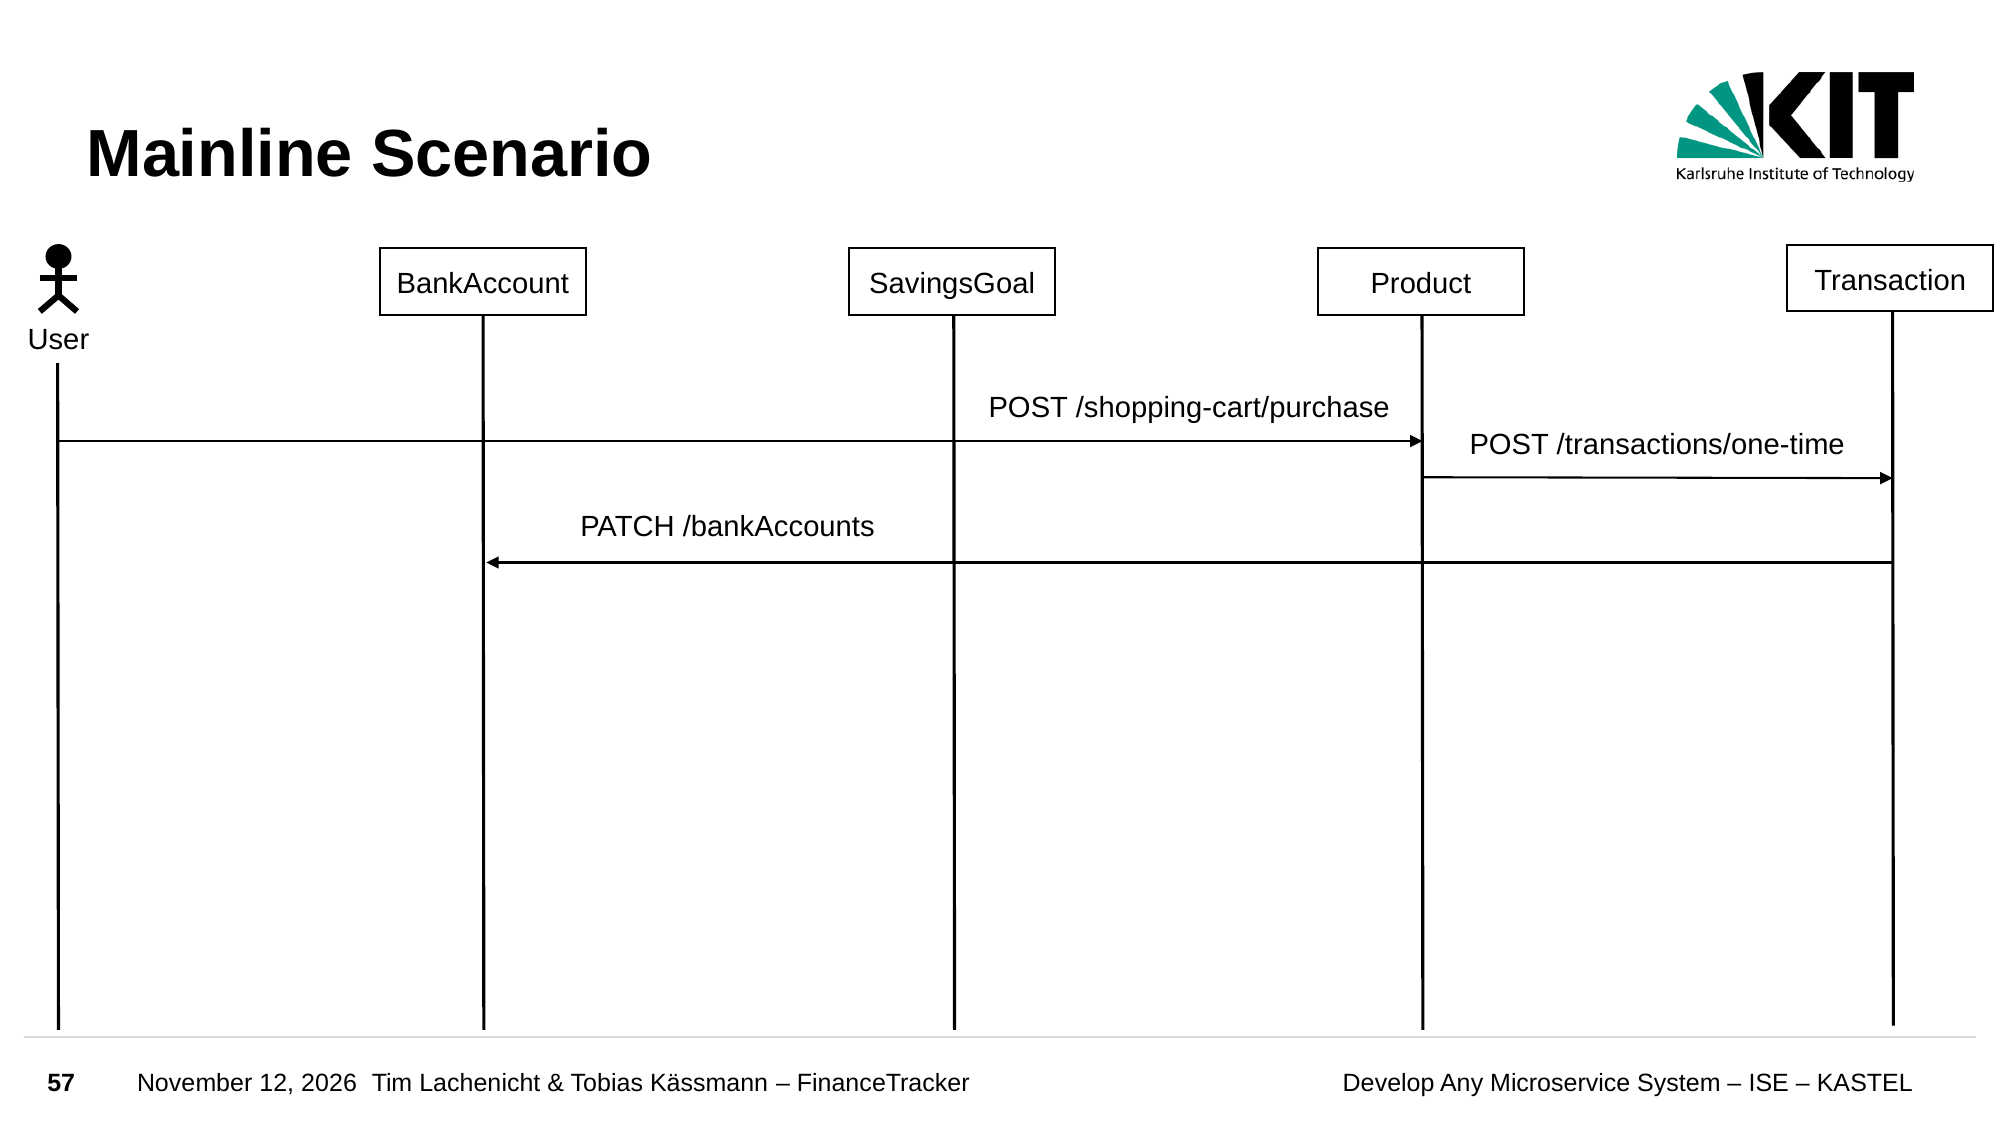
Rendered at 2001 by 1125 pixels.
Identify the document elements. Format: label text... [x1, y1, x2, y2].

text_box SavingsGoal [848, 247, 1056, 316]
text_box POST /shopping-cart/purchase [972, 380, 1407, 431]
text_box BankAccount [379, 247, 587, 316]
slide_number 57 [47, 1038, 119, 1125]
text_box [0, 245, 117, 364]
title Mainline Scenario [86, 64, 1589, 191]
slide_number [137, 1038, 362, 1125]
picture [1677, 72, 1914, 182]
text_box Transaction [1786, 244, 1994, 312]
text_box POST /transactions/one-time [1440, 417, 1875, 468]
text_box Product [1317, 247, 1525, 316]
text_box PATCH /bankAccounts [511, 499, 945, 550]
